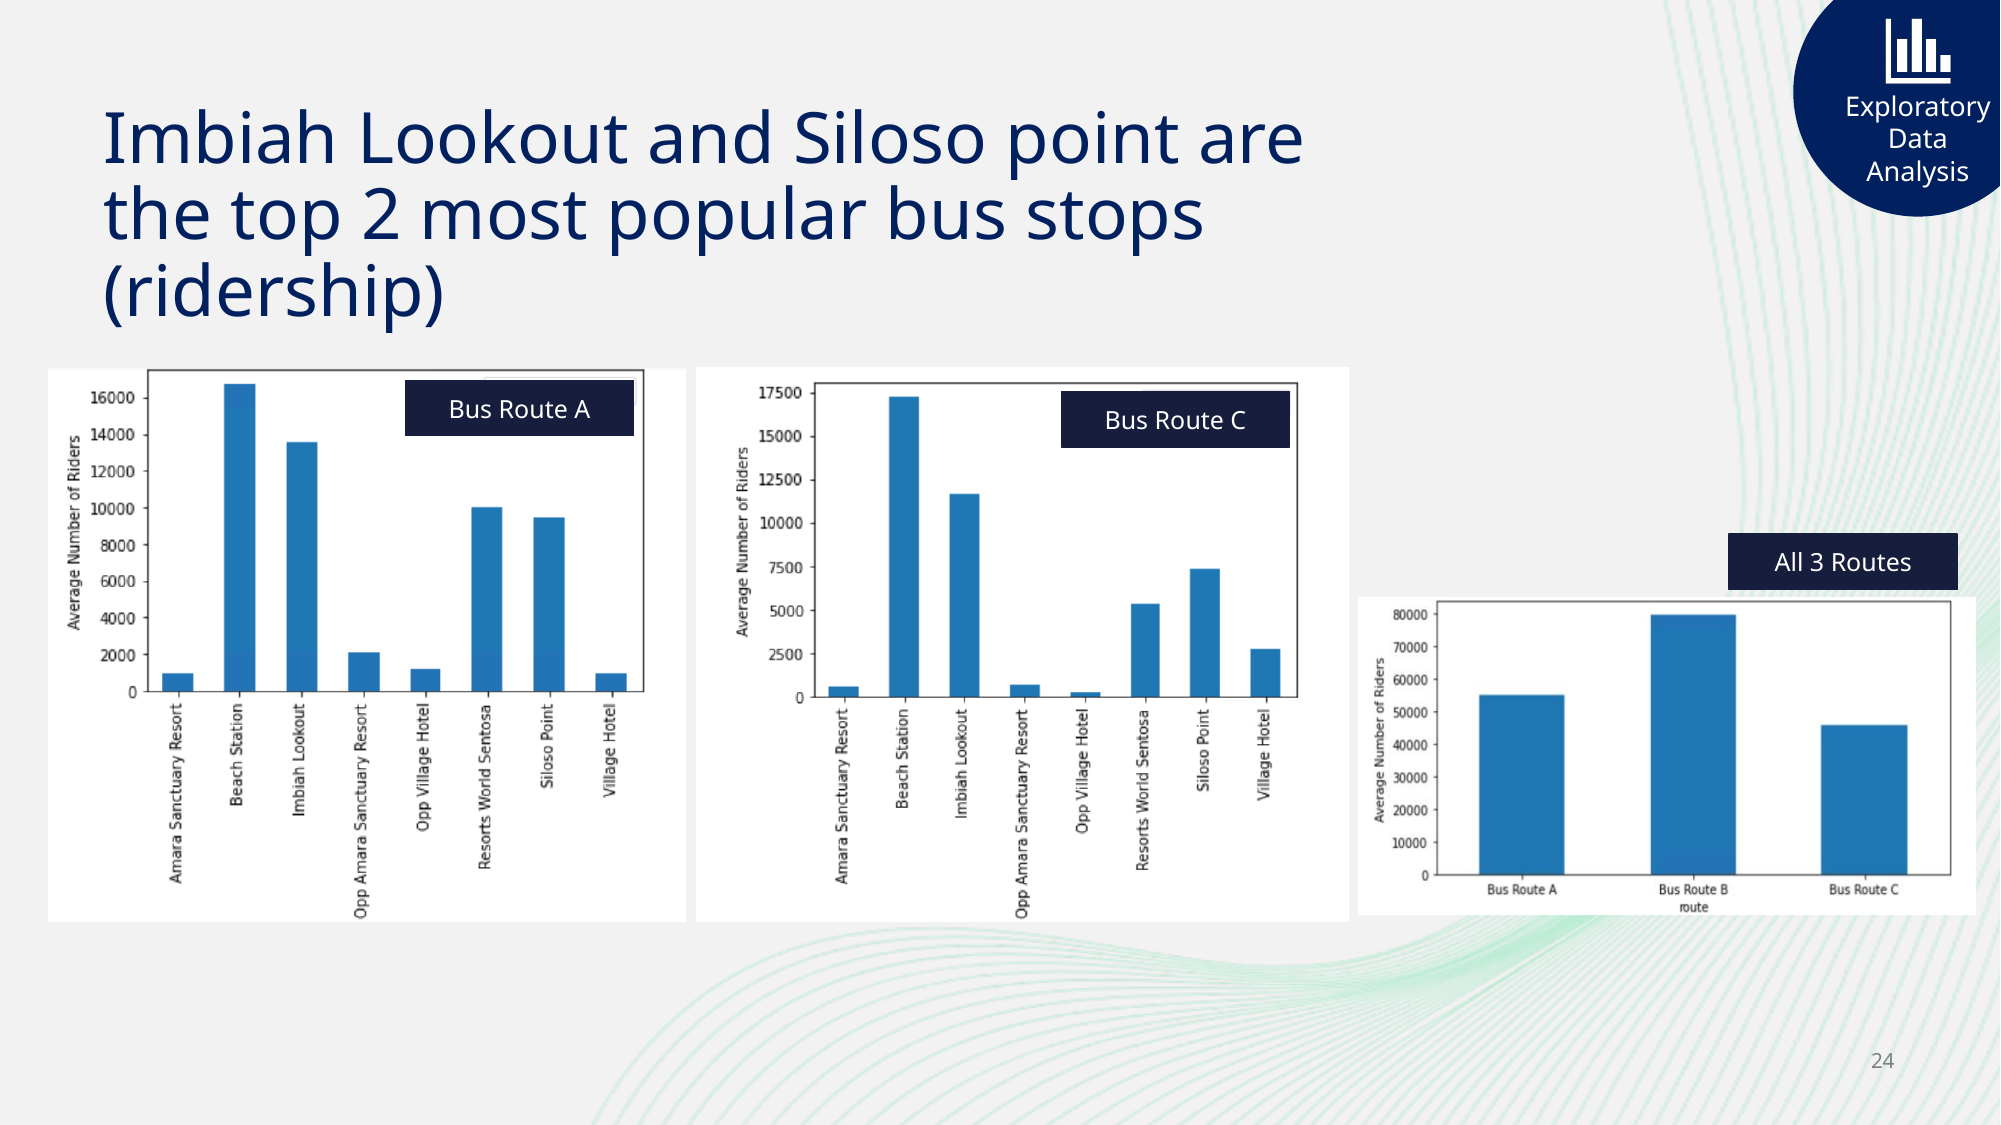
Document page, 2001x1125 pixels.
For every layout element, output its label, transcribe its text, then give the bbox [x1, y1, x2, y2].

text_box Imbiah Lookout and Siloso point are the top 2 most popular bus stops (ridership) [103, 102, 1397, 332]
picture [1872, 5, 1964, 97]
text_box Exploratory Data Analysis [1792, 0, 2000, 218]
text_box All 3 Routes [1728, 533, 1958, 590]
picture [48, 0, 2001, 1125]
